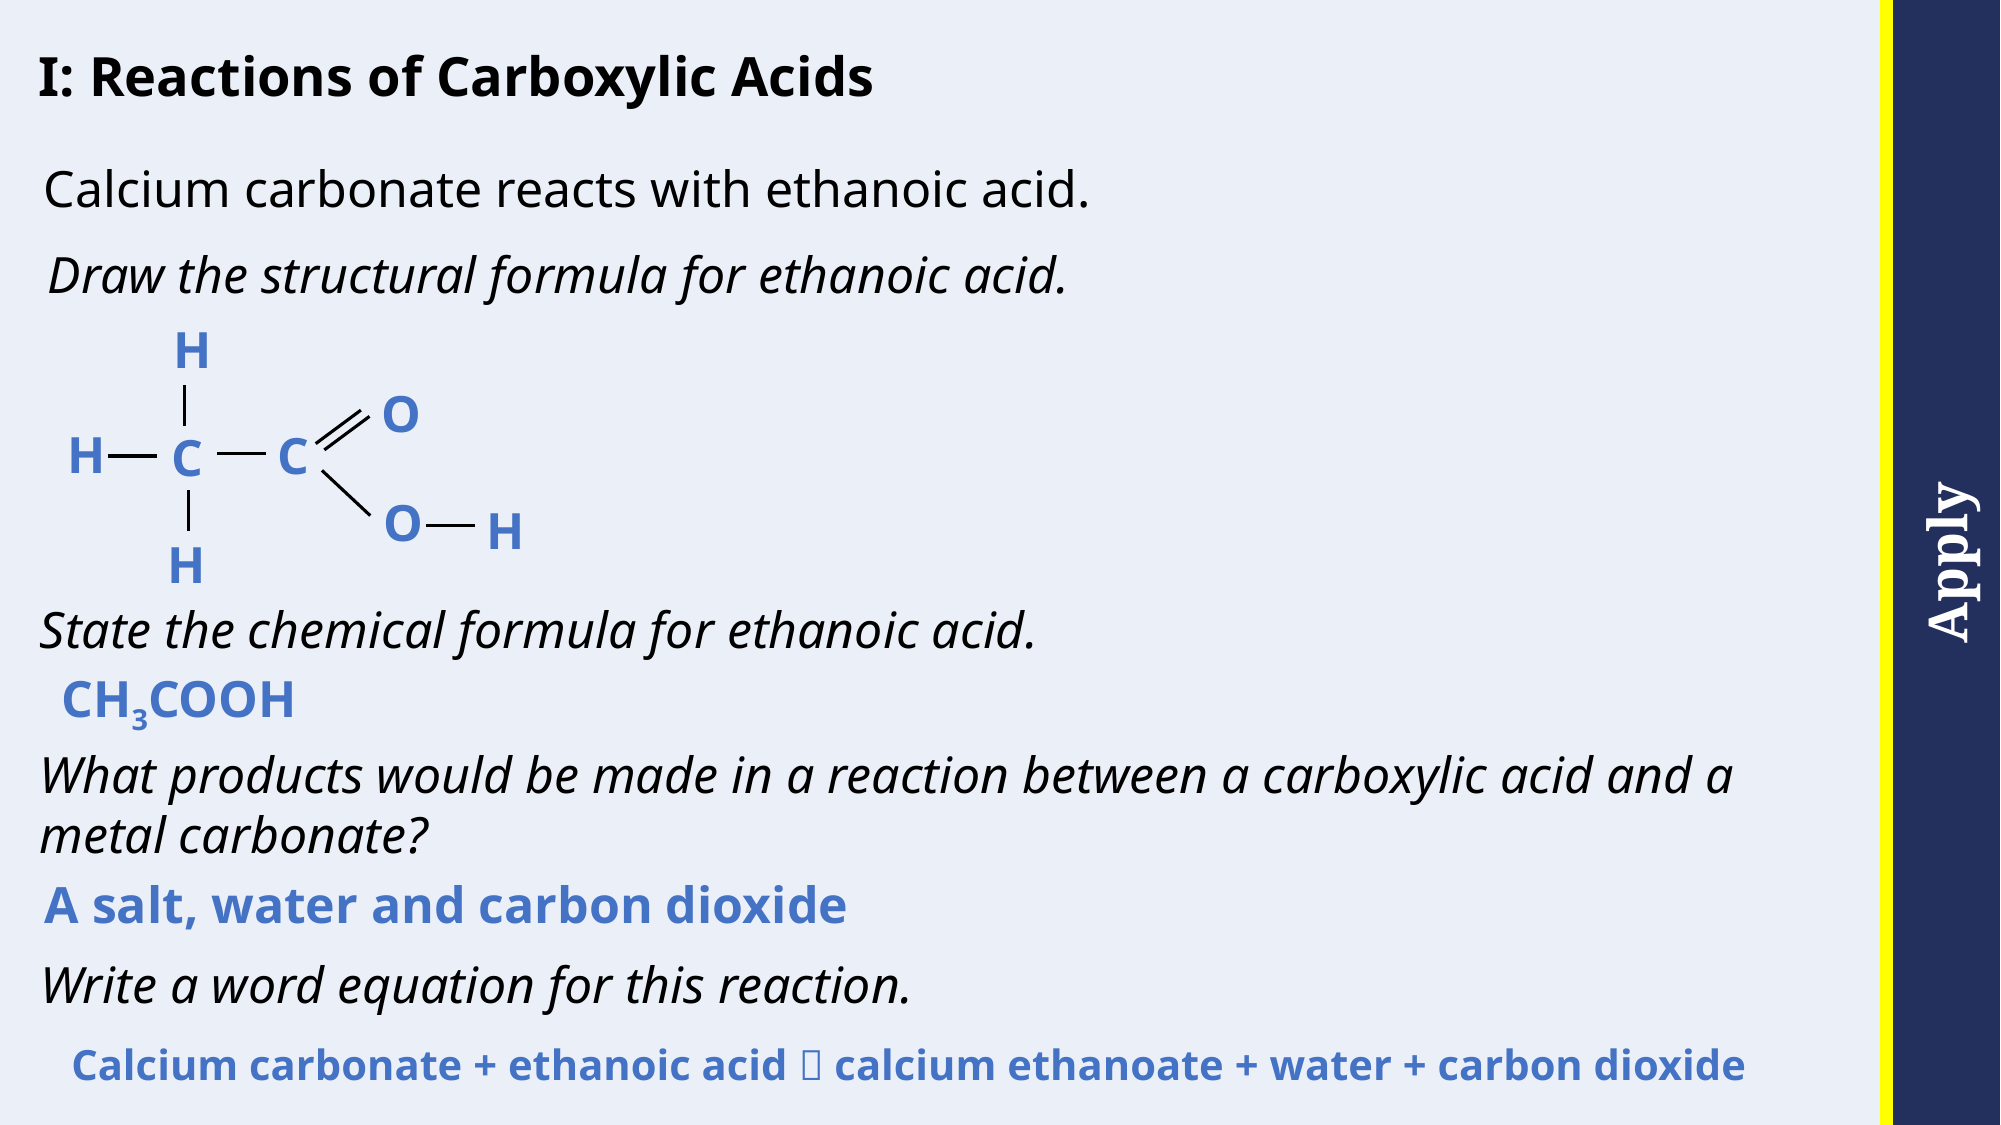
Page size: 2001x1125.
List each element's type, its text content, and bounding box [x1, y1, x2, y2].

text_box H [471, 492, 539, 568]
text_box State the chemical formula for ethanoic acid. [25, 591, 1181, 667]
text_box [321, 470, 371, 516]
text_box A salt, water and carbon dioxide [29, 866, 864, 941]
text_box Draw the structural formula for ethanoic acid. [33, 235, 1189, 311]
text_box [315, 410, 361, 444]
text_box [324, 416, 370, 450]
text_box Calcium carbonate reacts with ethanoic acid. [29, 150, 1944, 225]
text_box Calcium carbonate + ethanoic acid  calcium ethanoate + water + carbon dioxide [56, 1031, 1762, 1097]
text_box H [52, 416, 121, 491]
text_box C [262, 417, 325, 493]
text_box O [368, 484, 438, 559]
text_box What products would be made in a reaction between a carboxylic acid and a metal carbonate? [24, 736, 1803, 871]
text_box C [156, 418, 218, 494]
text_box H [153, 525, 221, 591]
text_box H [158, 311, 227, 387]
text_box CH3COOH [46, 660, 312, 736]
text_box Write a word equation for this reaction. [26, 946, 1804, 1021]
title I: Reactions of Carboxylic Acids [23, 19, 1766, 138]
text_box O [366, 374, 437, 450]
